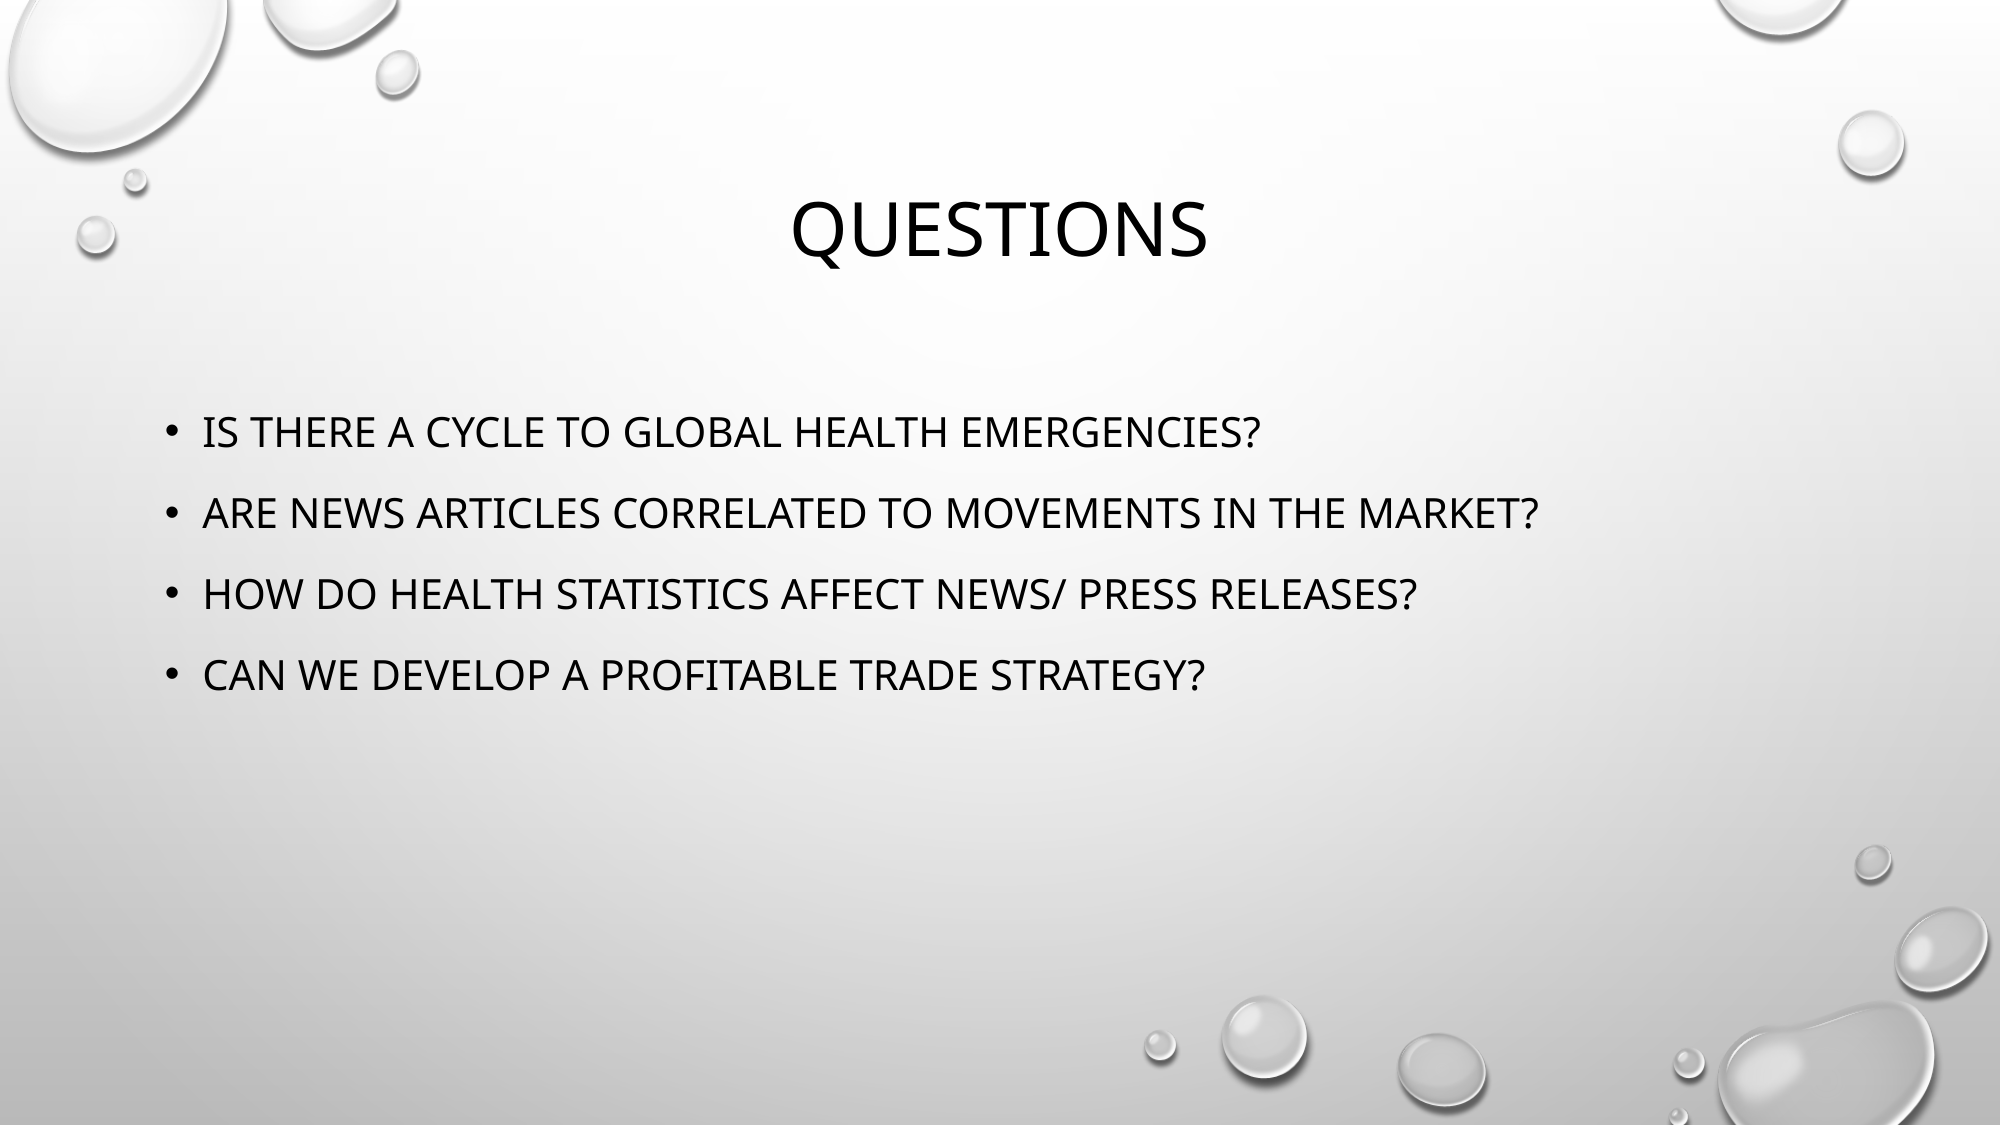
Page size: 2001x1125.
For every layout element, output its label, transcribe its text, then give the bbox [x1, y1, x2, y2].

list Is there a cycle to global health emergencies? are news articles correlated to movements in the market? How Do health statistics affect news/ press releases? can we develop a profitable trade strategy? [149, 388, 1850, 950]
picture [0, 0, 2000, 1125]
title Questions [149, 101, 1851, 364]
